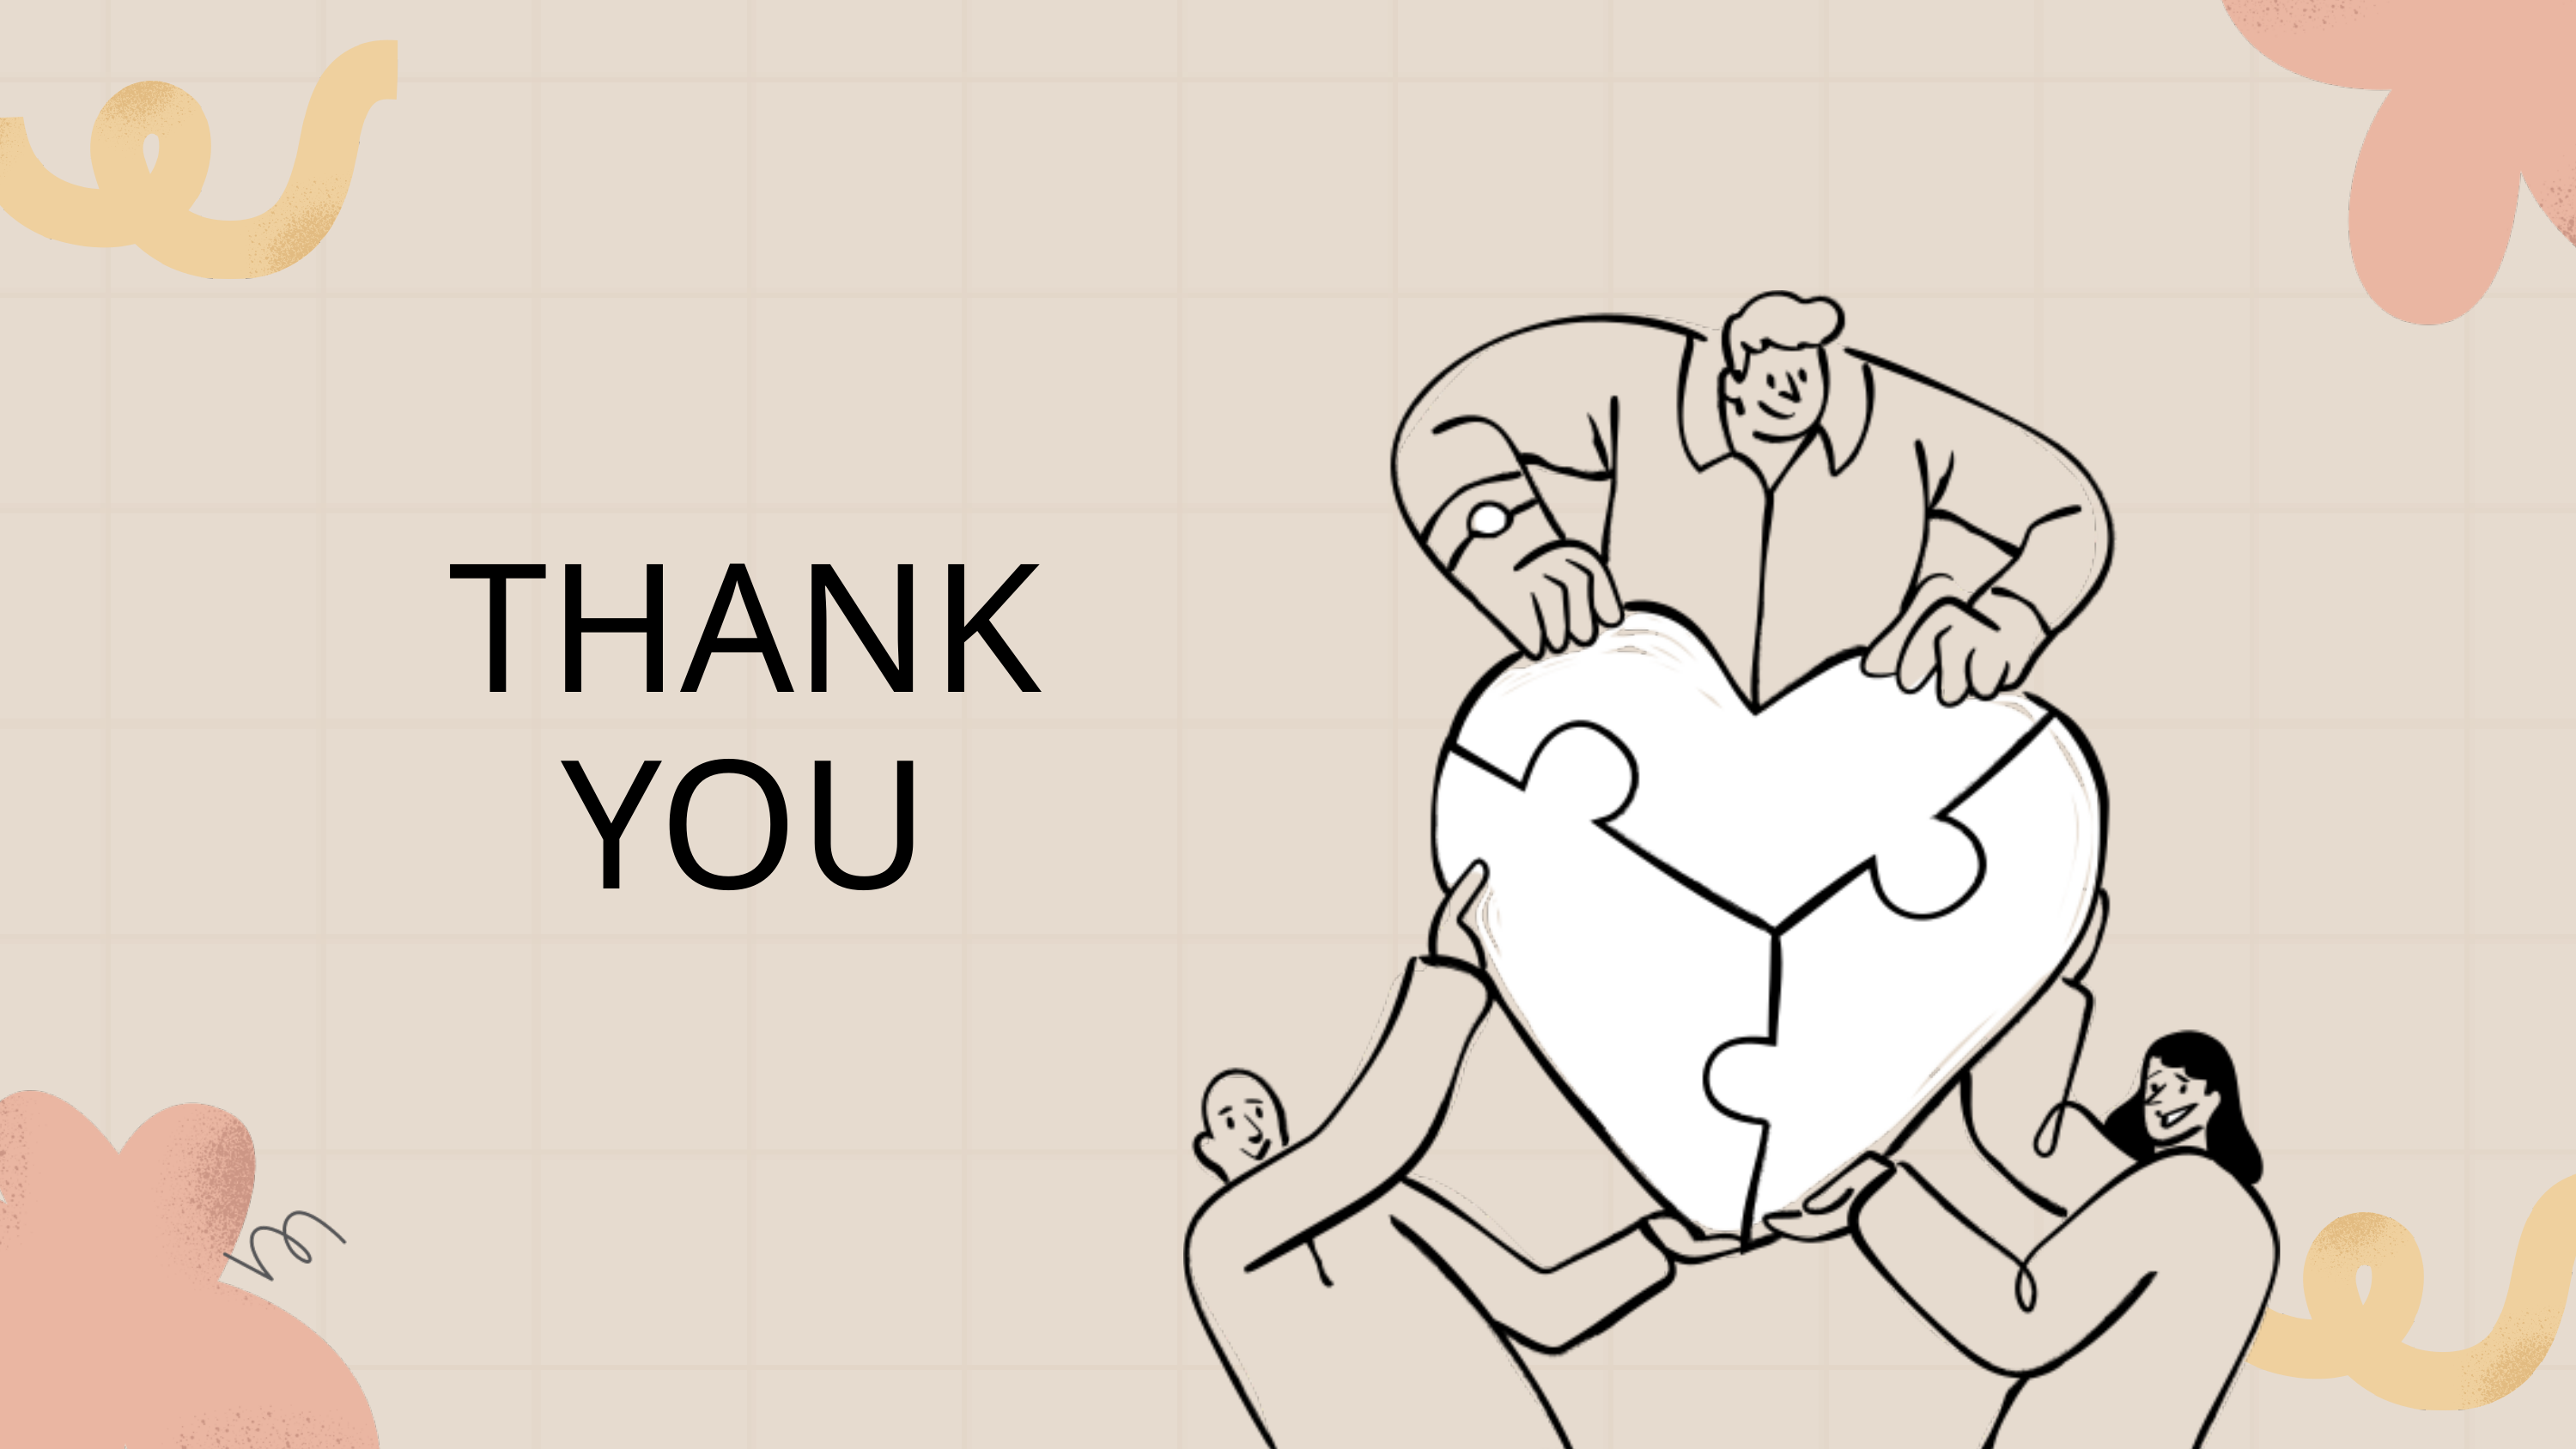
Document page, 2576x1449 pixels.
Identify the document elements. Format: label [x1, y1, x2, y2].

text_box [0, 0, 2576, 1449]
